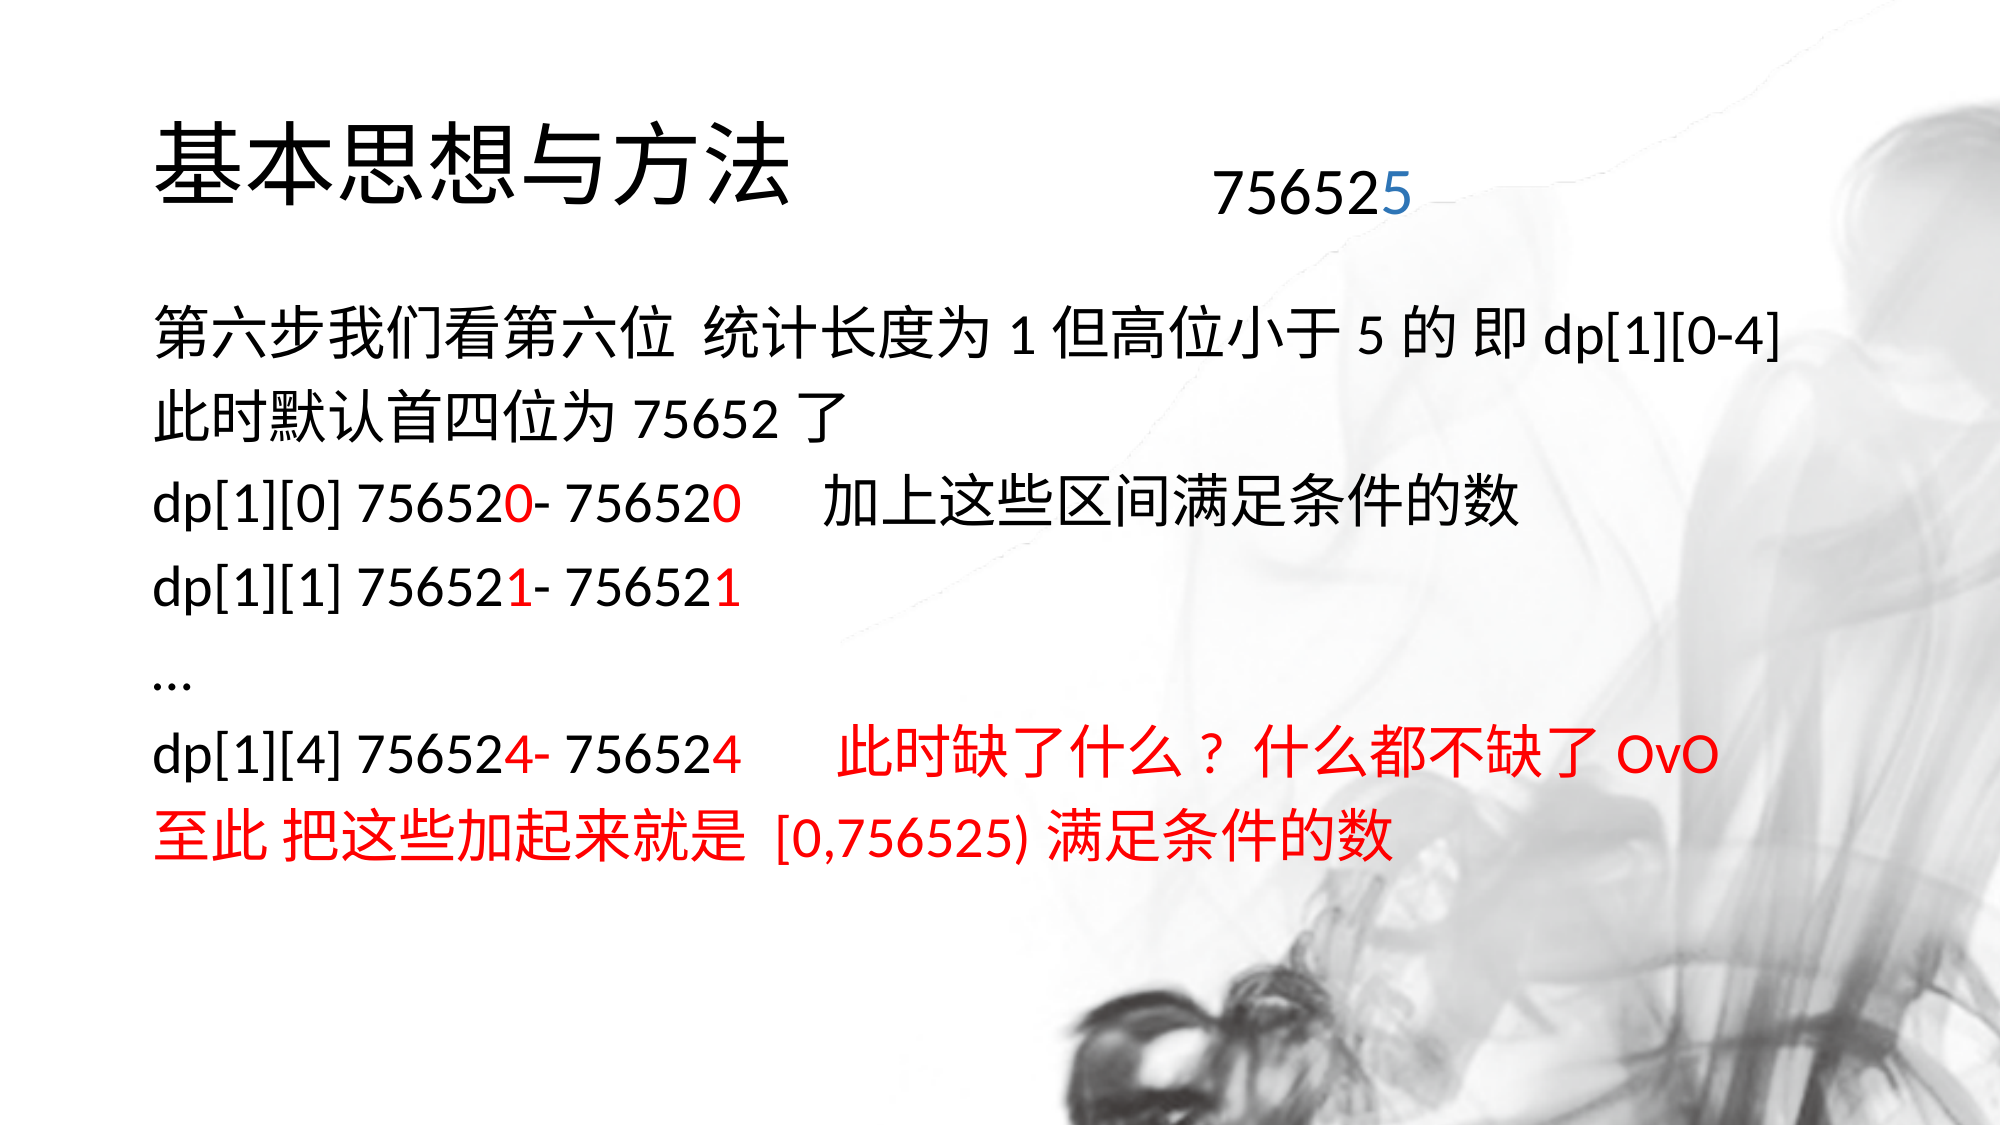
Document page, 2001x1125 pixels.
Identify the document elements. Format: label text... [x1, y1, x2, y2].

title 基本思想与方法 [137, 59, 840, 278]
list 第六步我们看第六位 统计长度为1但高位小于5的 即dp[1][0-4] 此时默认首四位为75652了 dp[1][0] 756520- 756520 加上这些区间满足条件的数 dp[1][1] 756521- 756521 … dp[1][4] 756524- 756524 此时缺了什么? 什么都不缺了OvO 至此 把这些加起来就是 [0,756525)满足条件的数 [137, 297, 840, 1011]
picture [840, 0, 2000, 1125]
